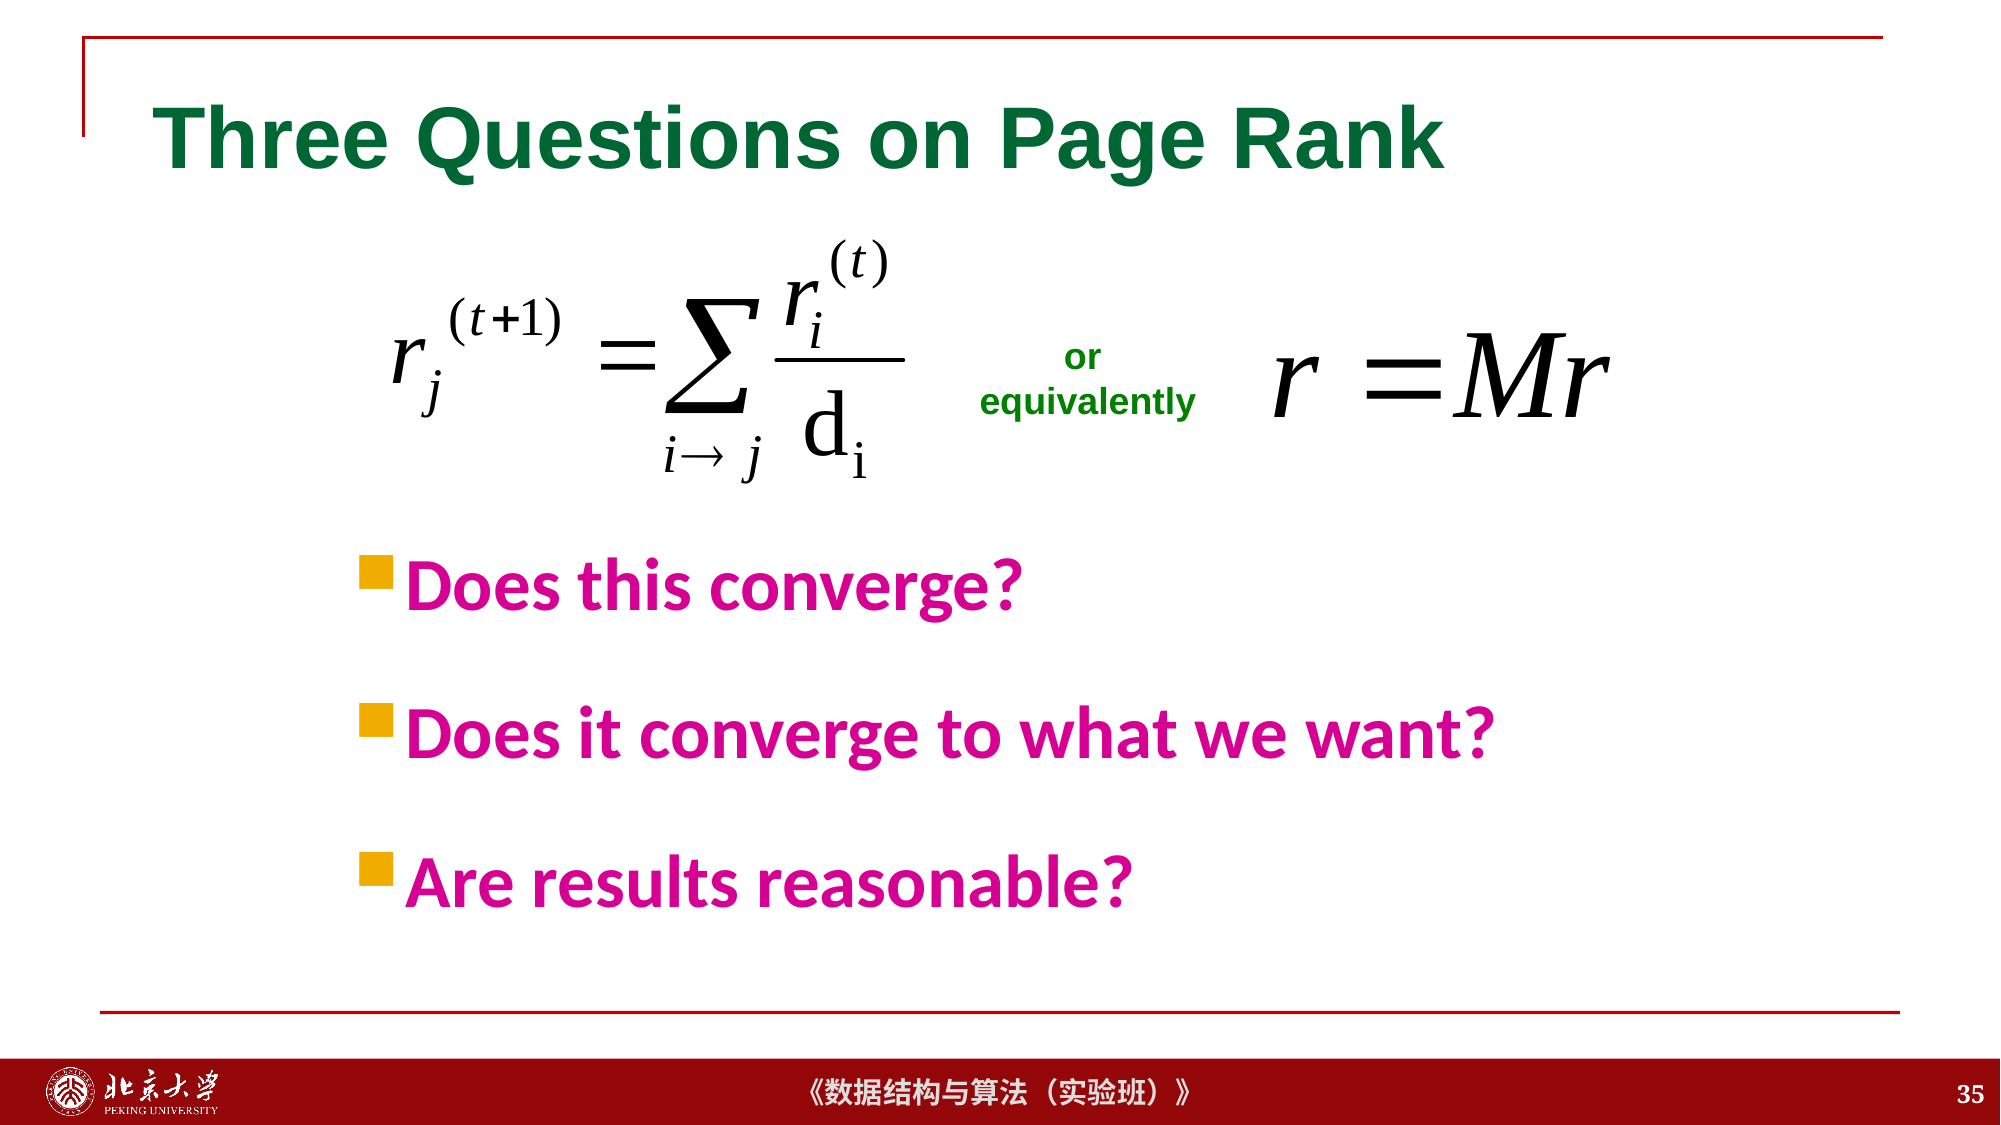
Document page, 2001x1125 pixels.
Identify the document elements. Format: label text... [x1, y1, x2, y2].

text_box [374, 212, 919, 501]
text_box Does this converge? Does it converge to what we want? Are results reasonable? [324, 199, 1675, 1063]
text_box or equivalently [954, 324, 1212, 430]
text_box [1249, 299, 1634, 439]
picture [46, 1067, 218, 1116]
title Three Questions on Page Rank [137, 59, 1863, 209]
slide_number 35 [1550, 1065, 2000, 1125]
